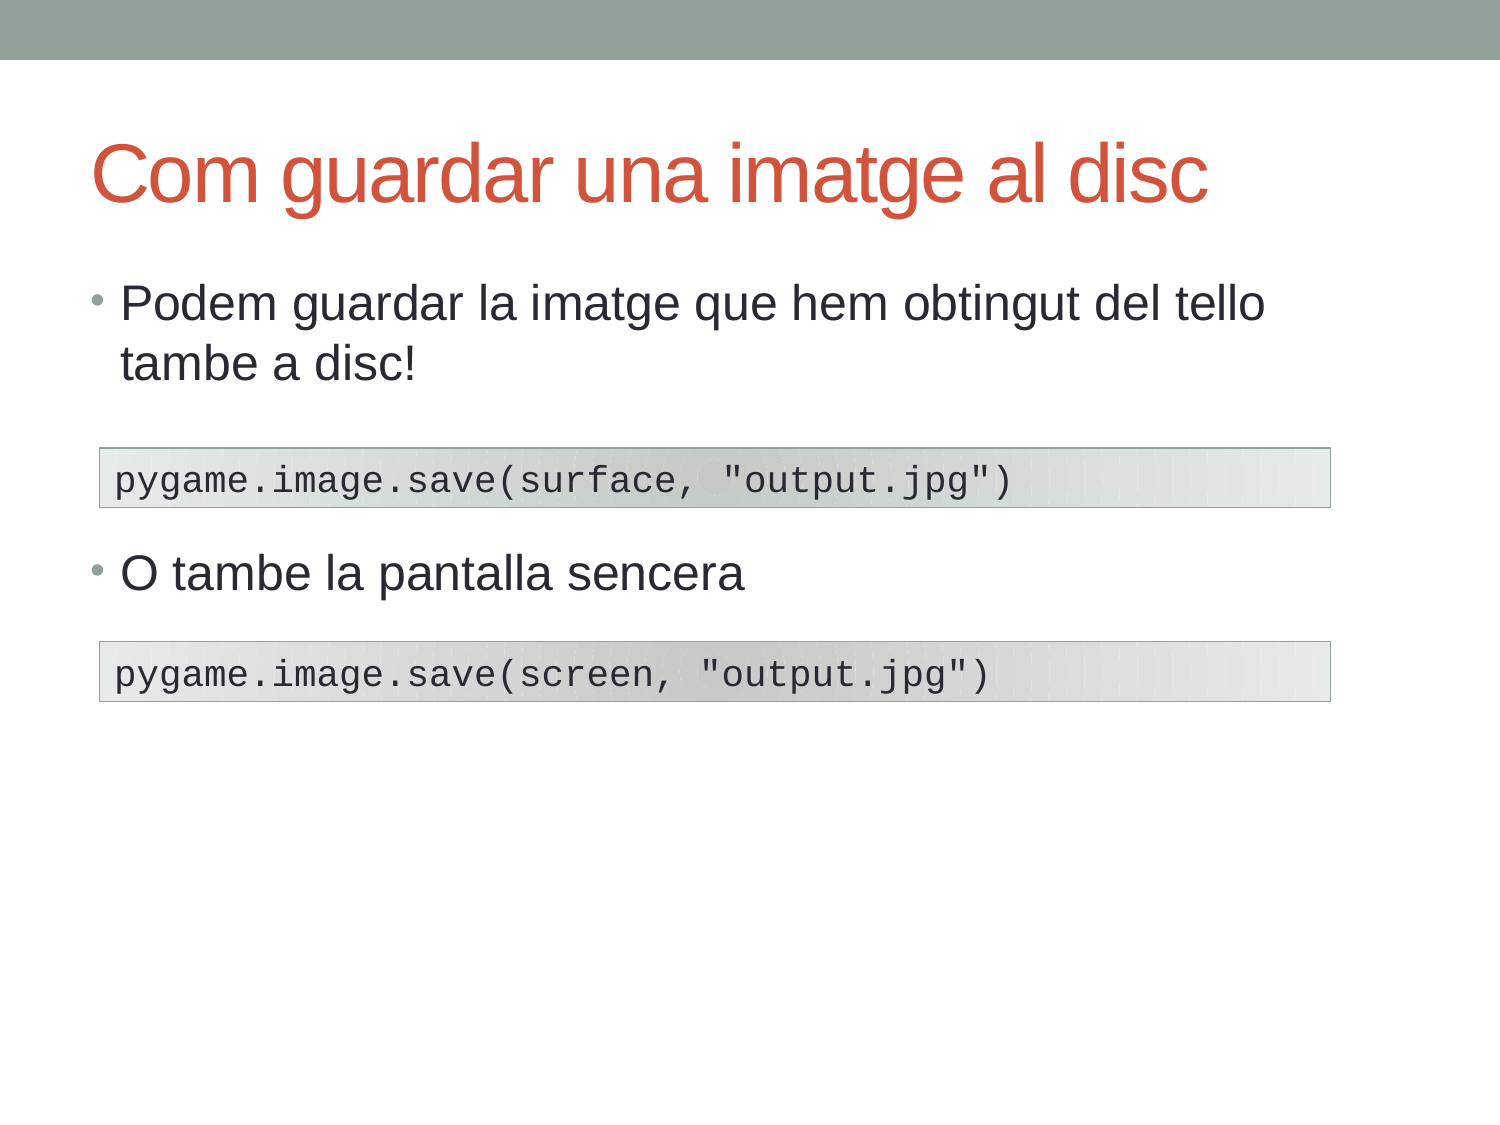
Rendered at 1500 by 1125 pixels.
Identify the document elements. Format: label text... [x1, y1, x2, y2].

title Com guardar una imatge al disc [75, 87, 1425, 250]
text_box pygame.image.save(screen, "output.jpg") [99, 641, 1331, 702]
list Podem guardar la imatge que hem obtingut del tello tambe a disc! O tambe la pantalla sencera [75, 262, 1425, 1063]
text_box pygame.image.save(surface, "output.jpg") [99, 447, 1331, 508]
